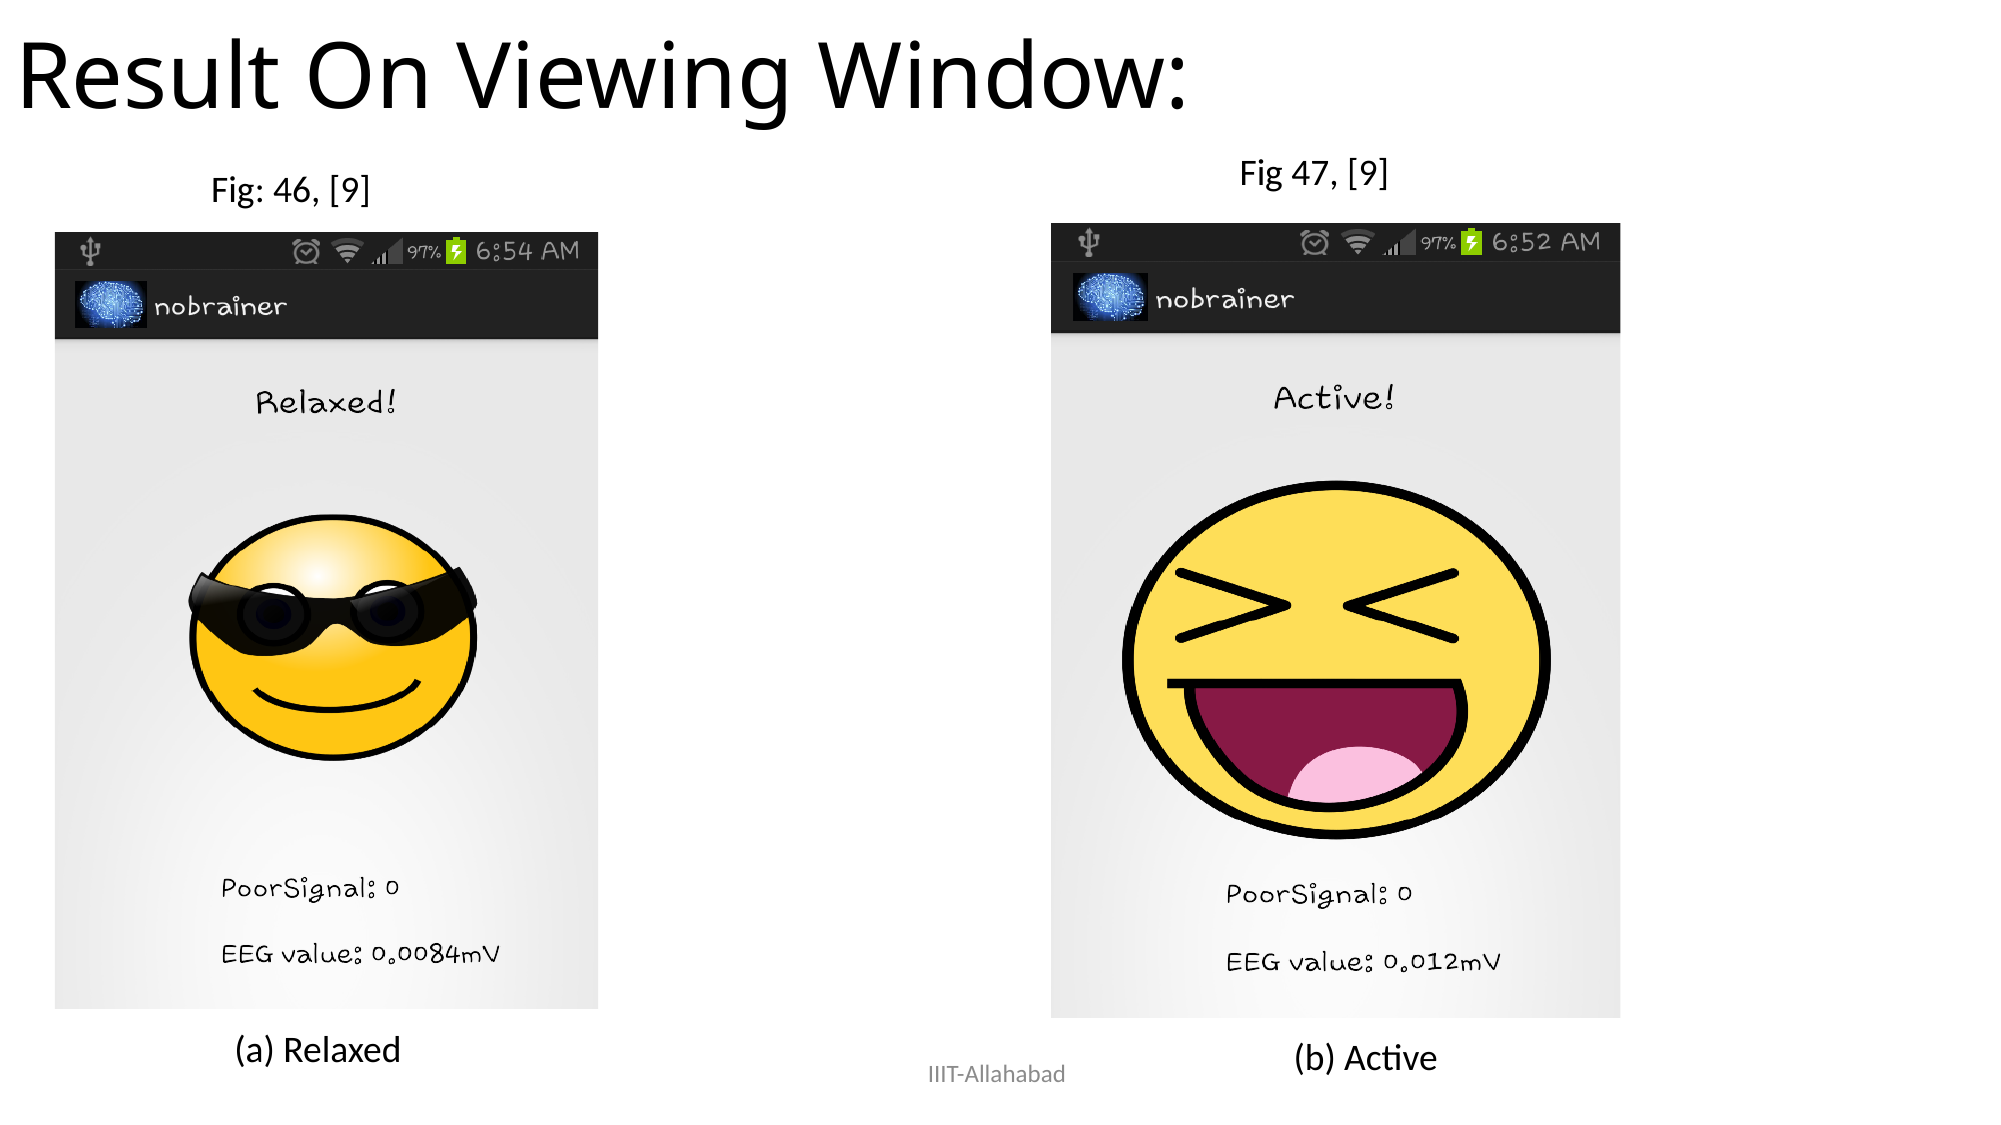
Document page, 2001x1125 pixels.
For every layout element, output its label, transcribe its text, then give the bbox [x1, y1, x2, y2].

picture [1050, 223, 1621, 1018]
text_box Fig 47, [9] [1224, 140, 1451, 200]
text_box (a) Relaxed [133, 1017, 503, 1077]
text_box Fig: 46, [9] [196, 157, 467, 218]
title Result On Viewing Window: [0, 0, 1725, 158]
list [54, 232, 599, 1009]
text_box (b) Active [1187, 1026, 1545, 1086]
footer IIIT-Allahabad [662, 1042, 1338, 1103]
